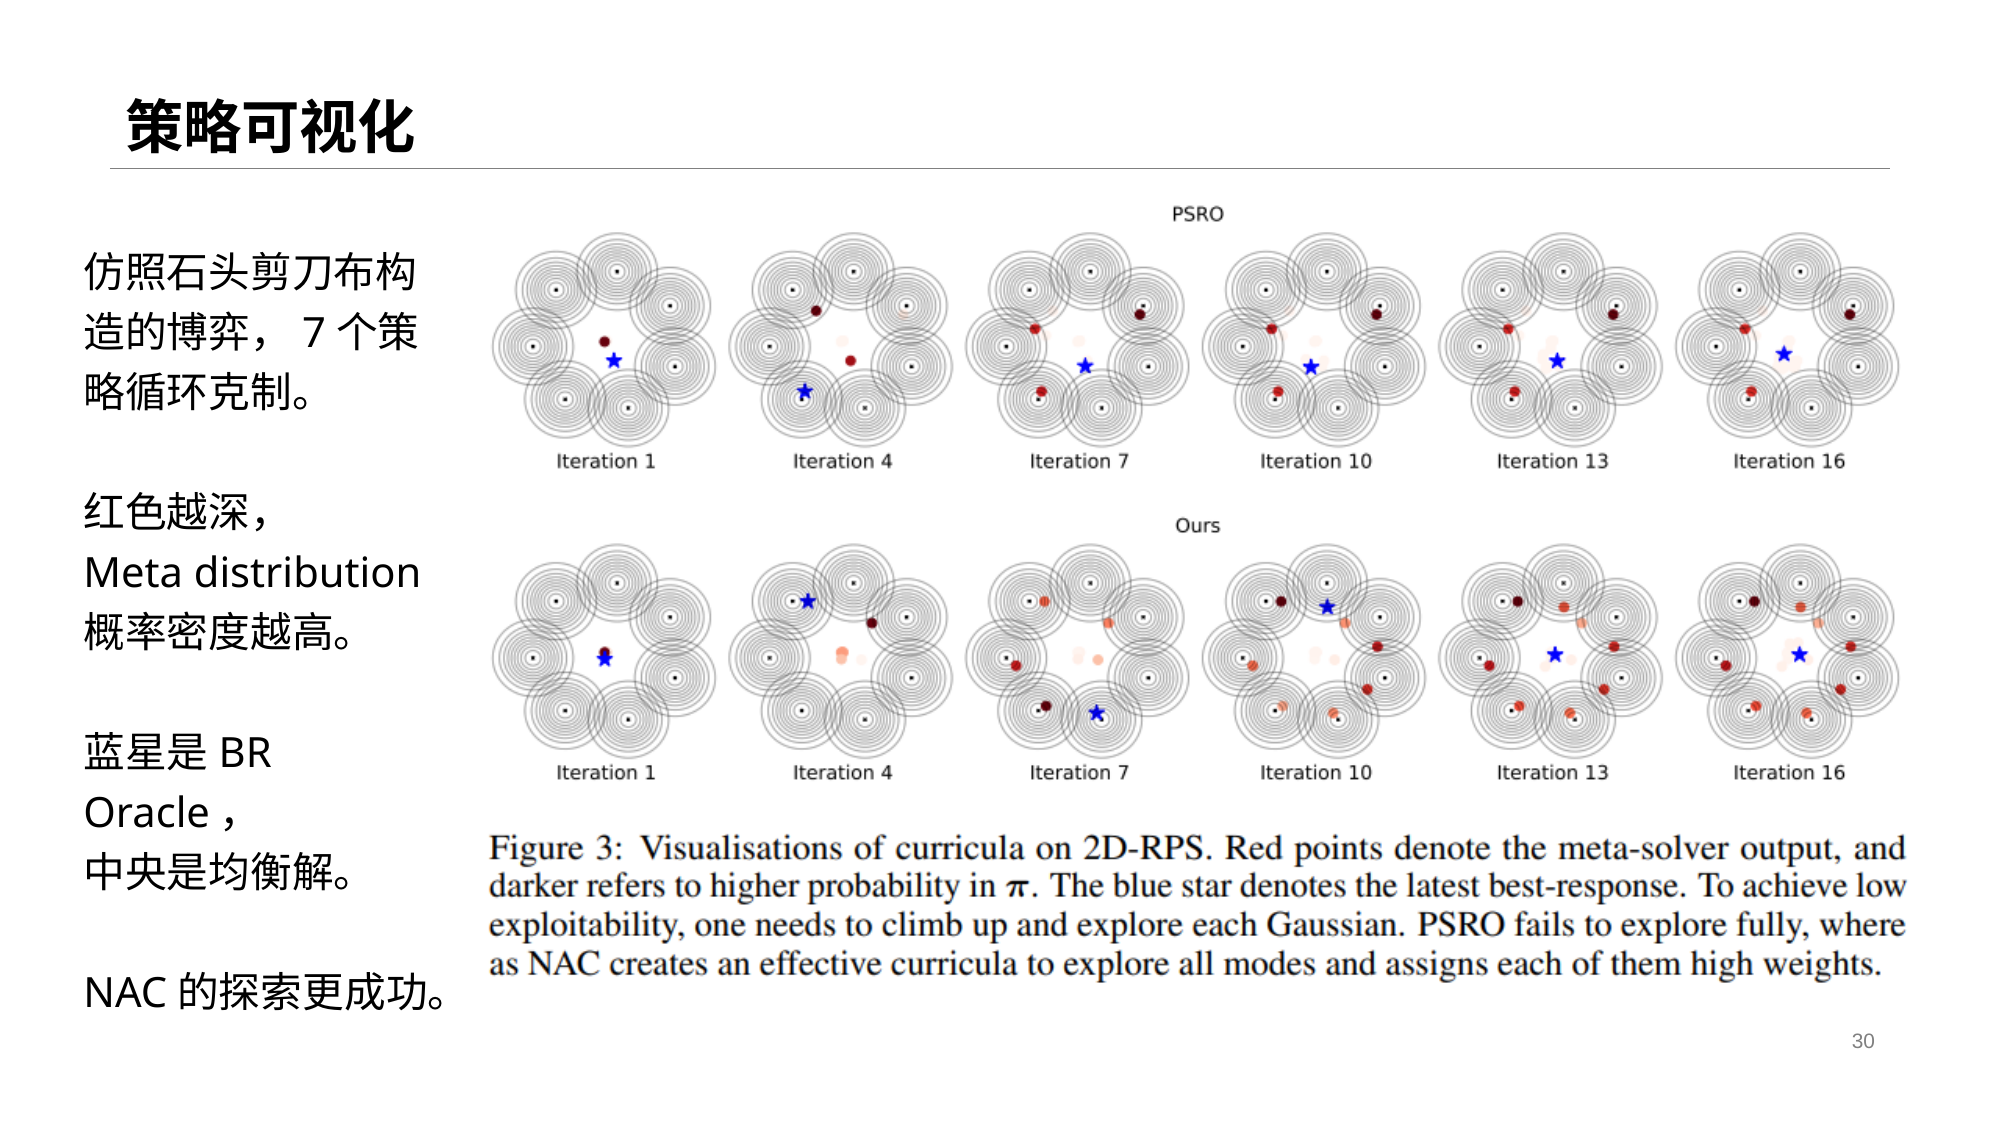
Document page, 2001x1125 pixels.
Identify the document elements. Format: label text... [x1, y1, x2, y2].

slide_number 30 [1412, 1023, 1890, 1058]
text_box 仿照石头剪刀布构造的博弈，7个策略循环克制。 红色越深， Meta distribution 概率密度越高。 蓝星是BR Oracle， 中央是均衡解。 NAC的探索更成功。 [68, 228, 465, 1024]
picture [429, 181, 1954, 1012]
title 策略可视化 [109, 0, 1890, 169]
